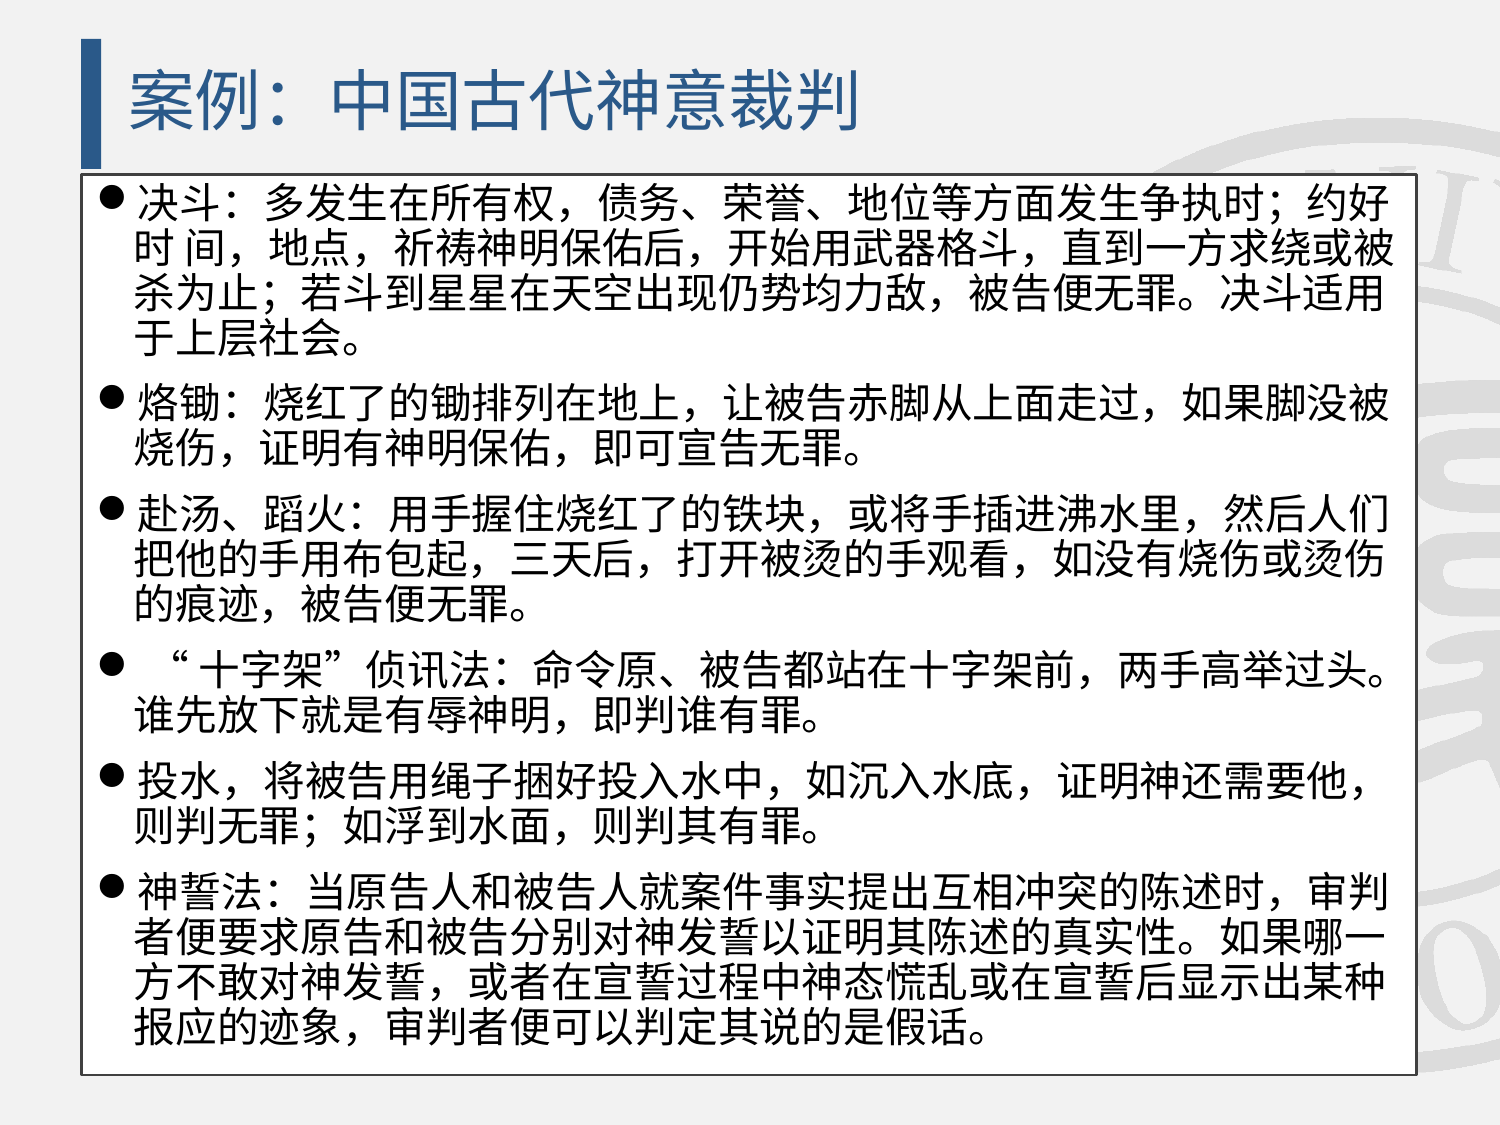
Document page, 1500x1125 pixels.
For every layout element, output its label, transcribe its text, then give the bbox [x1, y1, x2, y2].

title 案例：中国古代神意裁判 [113, 49, 1387, 159]
list 决斗：多发生在所有权，债务、荣誉、地位等方面发生争执时；约好时 间，地点，祈祷神明保佑后，开始用武器格斗，直到一方求绕或被杀为止；若斗到星星在天空出现仍势均力敌，被告便无罪。决斗适用于上层社会。 烙锄：烧红了的锄排列在地上，让被告赤脚从上面走过，如果脚没被烧伤，证明有神明保佑，即可宣告无罪。 赴汤、蹈火：用手握住烧红了的铁块，或将手插进沸水里，然后人们把他的手用布包起，三天后，打开被烫的手观看，如没有烧伤或烫伤的痕迹，被告便无罪。 “十字架”侦讯法：命令原、被告都站在十字架前，两手高举过头。谁先放下就是有辱神明，即判谁有罪。 投水，将被告用绳子捆好投入水中，如沉入水底，证明神还需要他，则判无罪；如浮到水面，则判其有罪。 神誓法：当原告人和被告人就案件事实提出互相冲突的陈述时，审判者便要求原告和被告分别对神发誓以证明其陈述的真实性。如果哪一方不敢对神发誓，或者在宣誓过程中神态慌乱或在宣誓后显示出某种报应的迹象，审判者便可以判定其说的是假话。 [81, 174, 1417, 1076]
